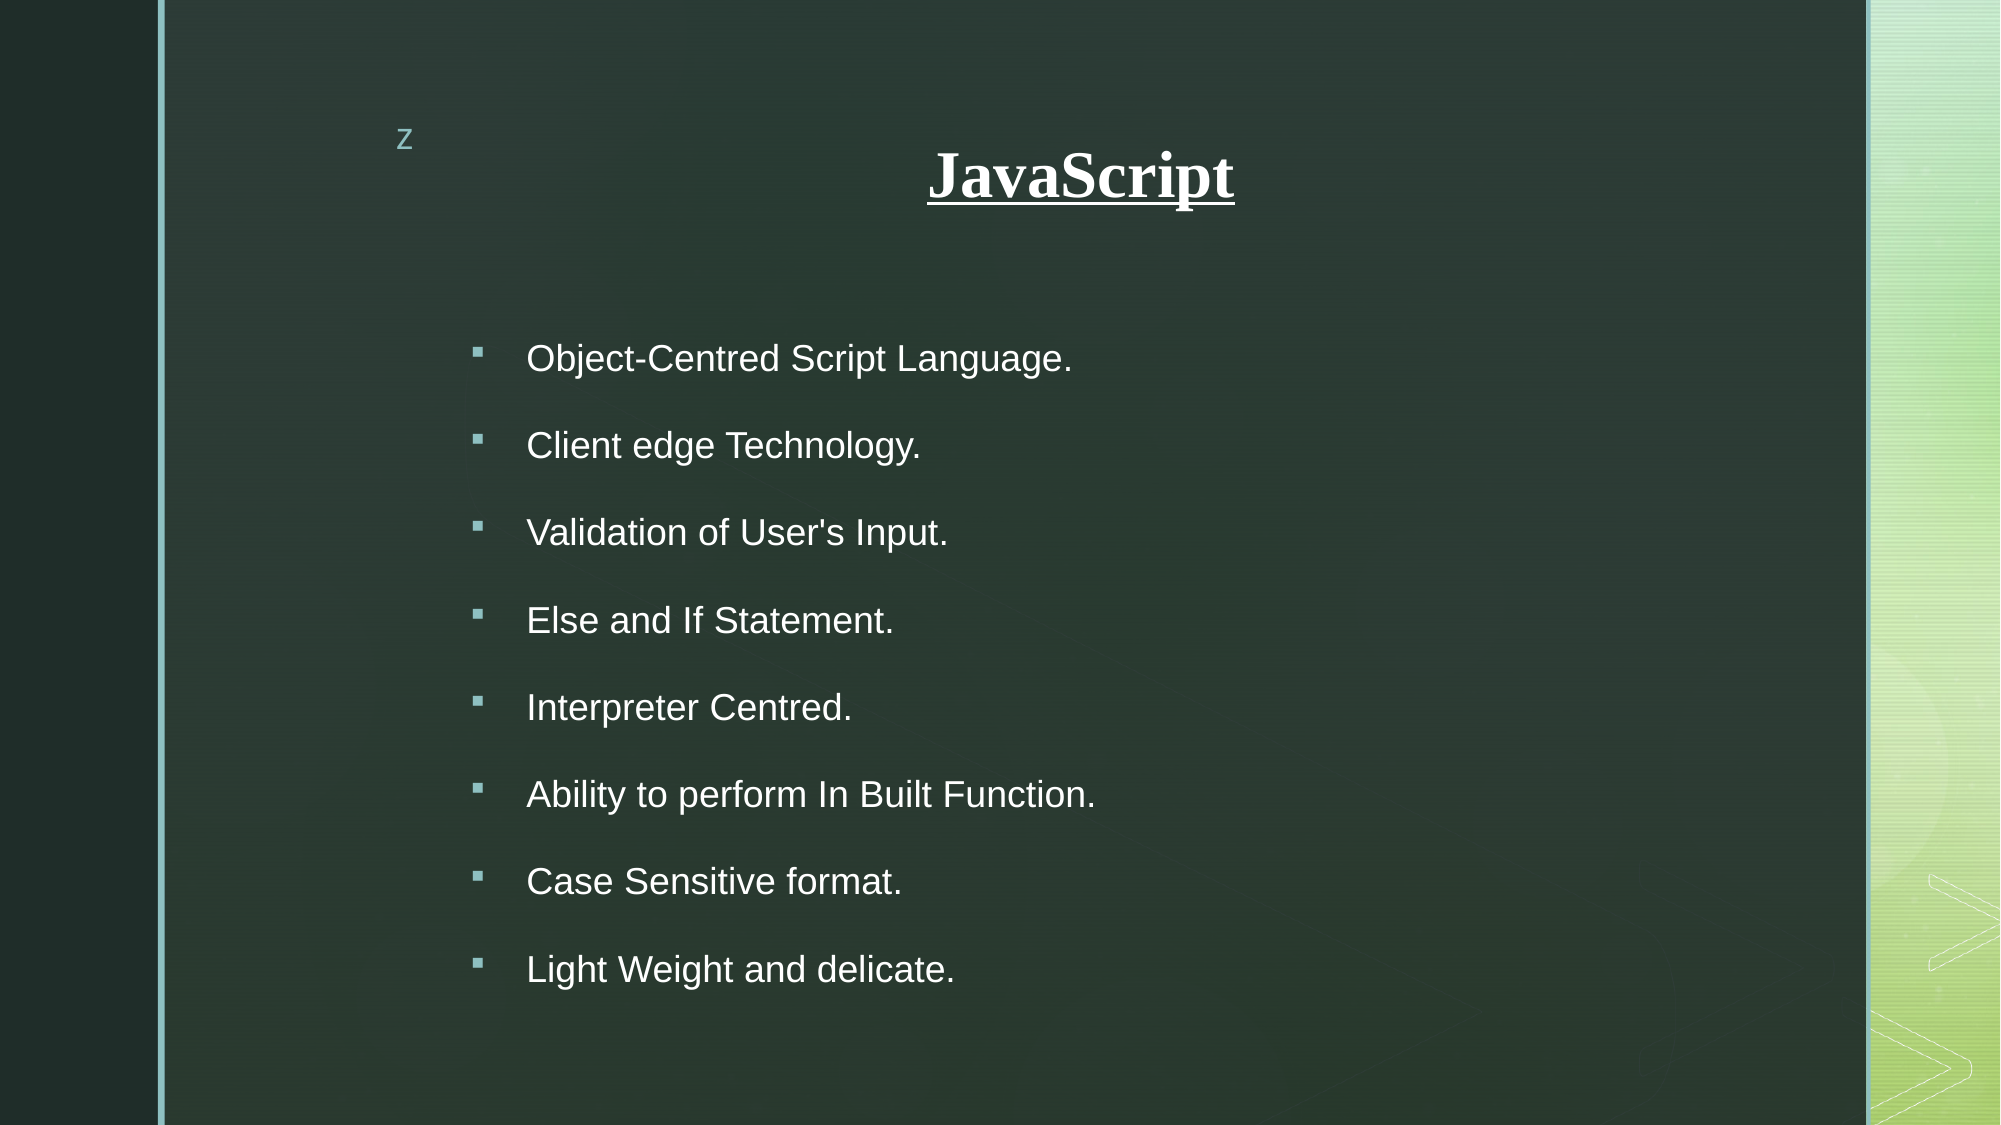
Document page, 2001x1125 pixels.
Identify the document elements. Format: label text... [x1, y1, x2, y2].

title JavaScript [428, 132, 1734, 310]
picture [1871, 0, 2001, 1125]
list Object-Centred Script Language. Client edge Technology. Validation of User's Input. Else and If Statement. Interpreter Centred. Ability to perform In Built Function. Case Sensitive format. Light Weight and delicate. [454, 336, 1734, 1075]
